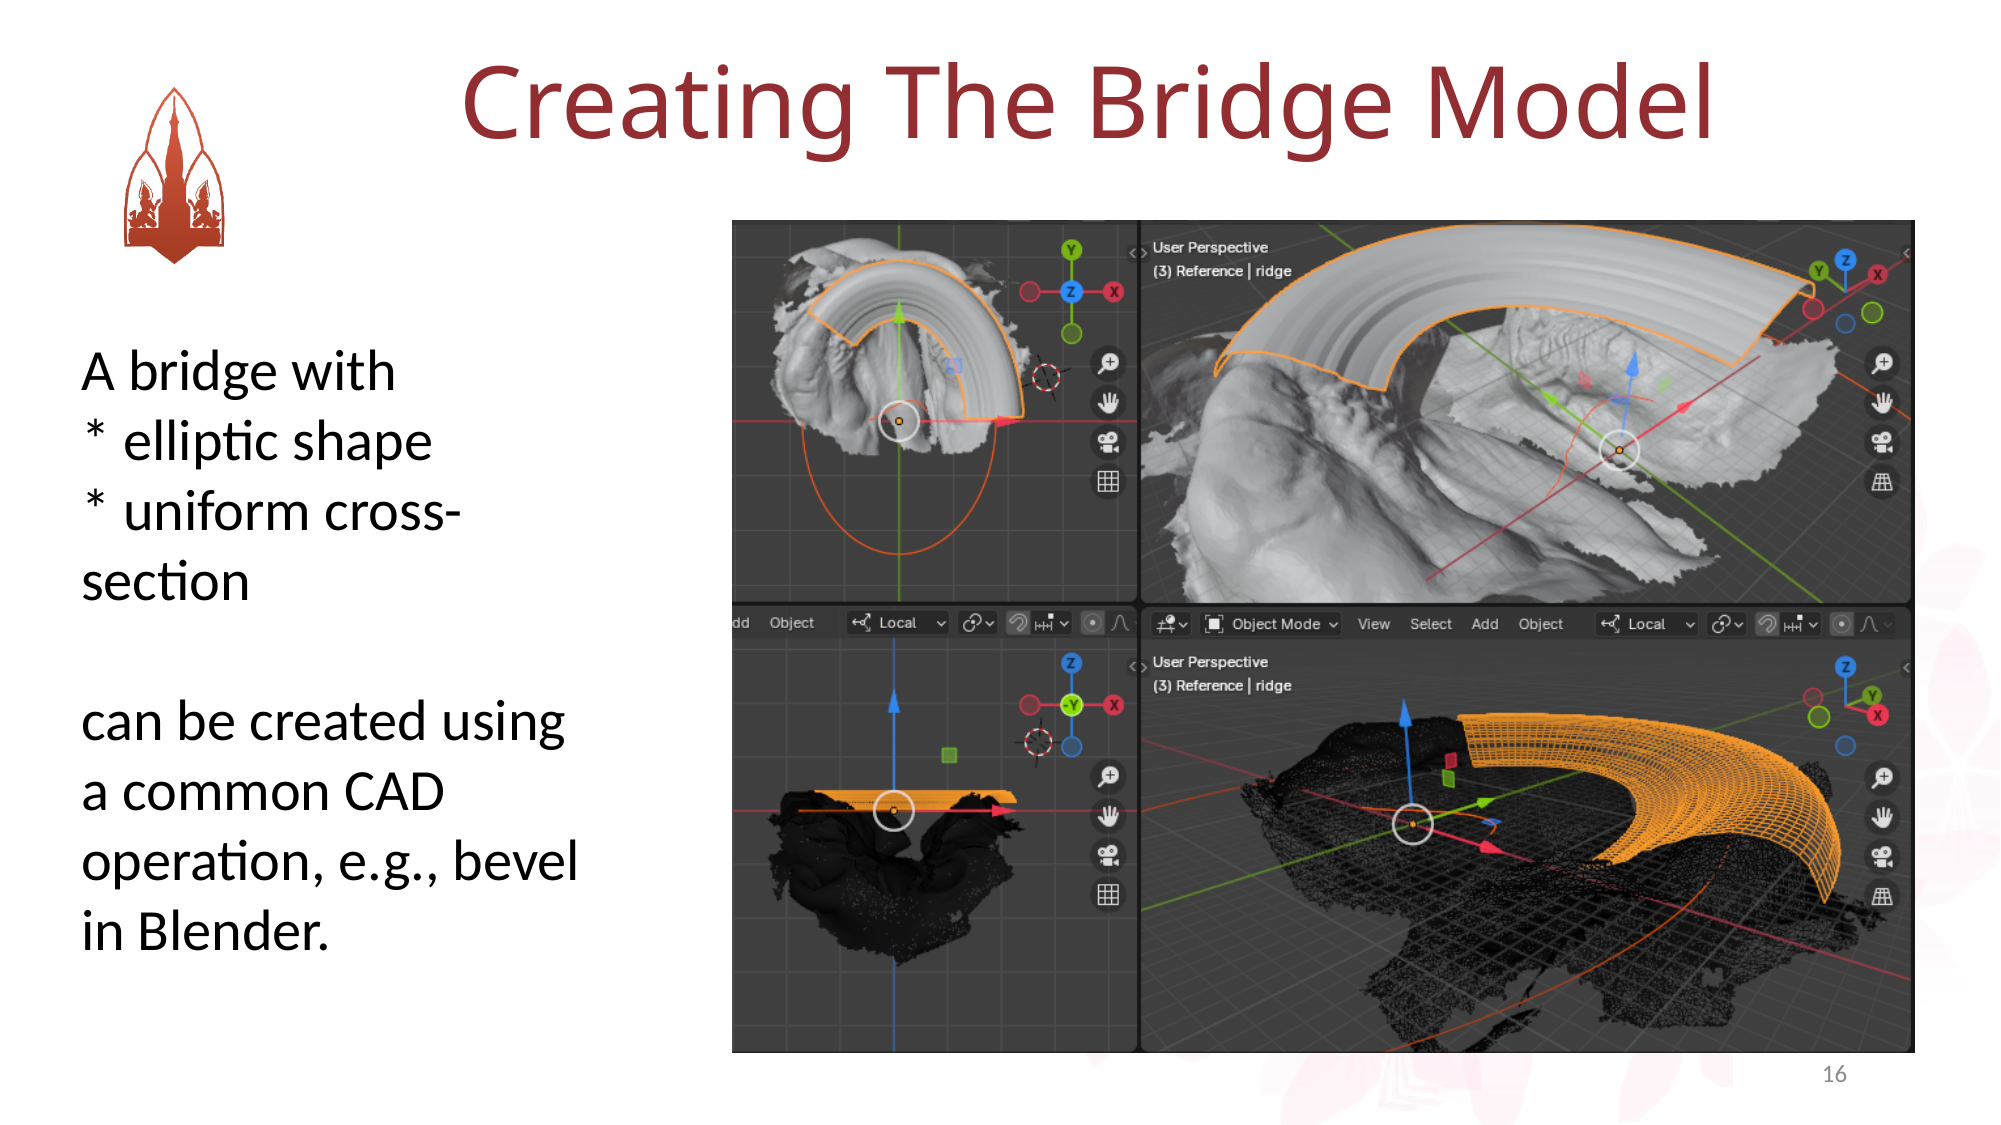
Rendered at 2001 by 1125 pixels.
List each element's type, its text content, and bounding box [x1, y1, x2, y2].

slide_number 16 [1412, 1053, 1863, 1103]
picture [732, 159, 2000, 1125]
picture [113, 78, 232, 276]
list Creating The Bridge Model [262, 45, 1915, 149]
text_box A bridge with * elliptic shape * uniform cross-section can be created using a common CAD operation, e.g., bevel in Blender. [66, 324, 606, 970]
